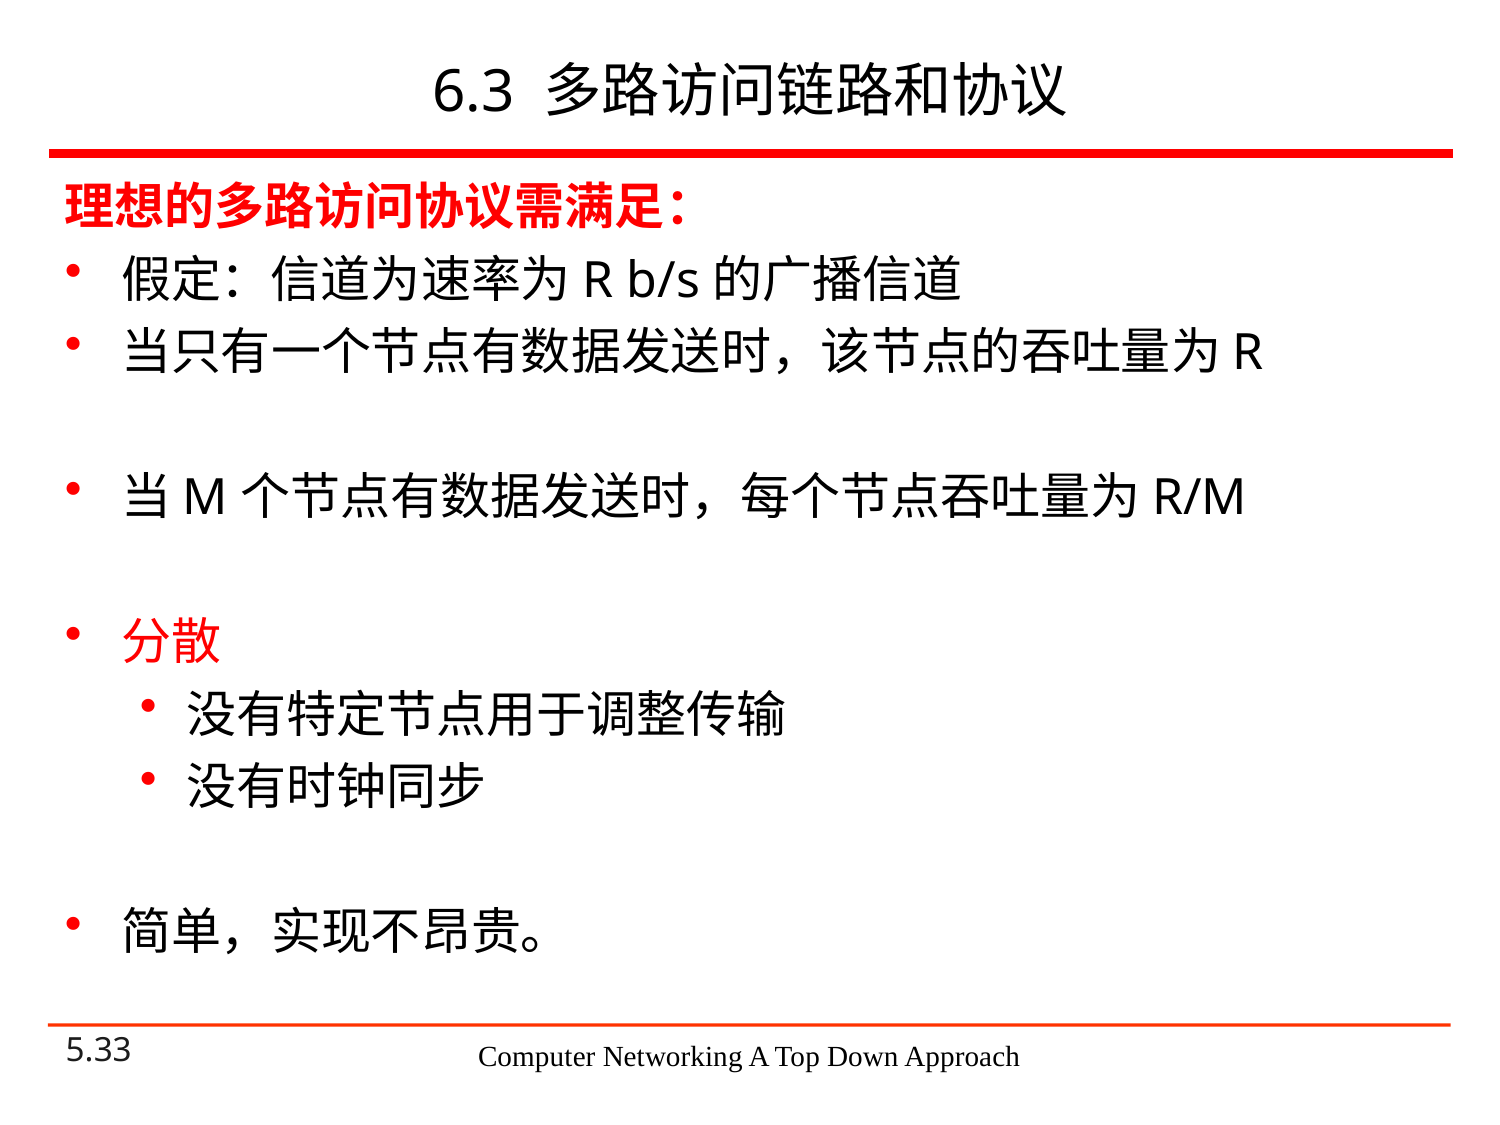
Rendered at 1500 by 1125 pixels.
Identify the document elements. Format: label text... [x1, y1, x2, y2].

title 6.3 多路访问链路和协议 [49, 35, 1451, 141]
list 理想的多路访问协议需满足： 假定：信道为速率为R b/s的广播信道 当只有一个节点有数据发送时，该节点的吞吐量为R 当M个节点有数据发送时，每个节点吞吐量为R/M 分散 没有特定节点用于调整传输 没有时钟同步 简单，实现不昂贵。 [49, 166, 1453, 1018]
